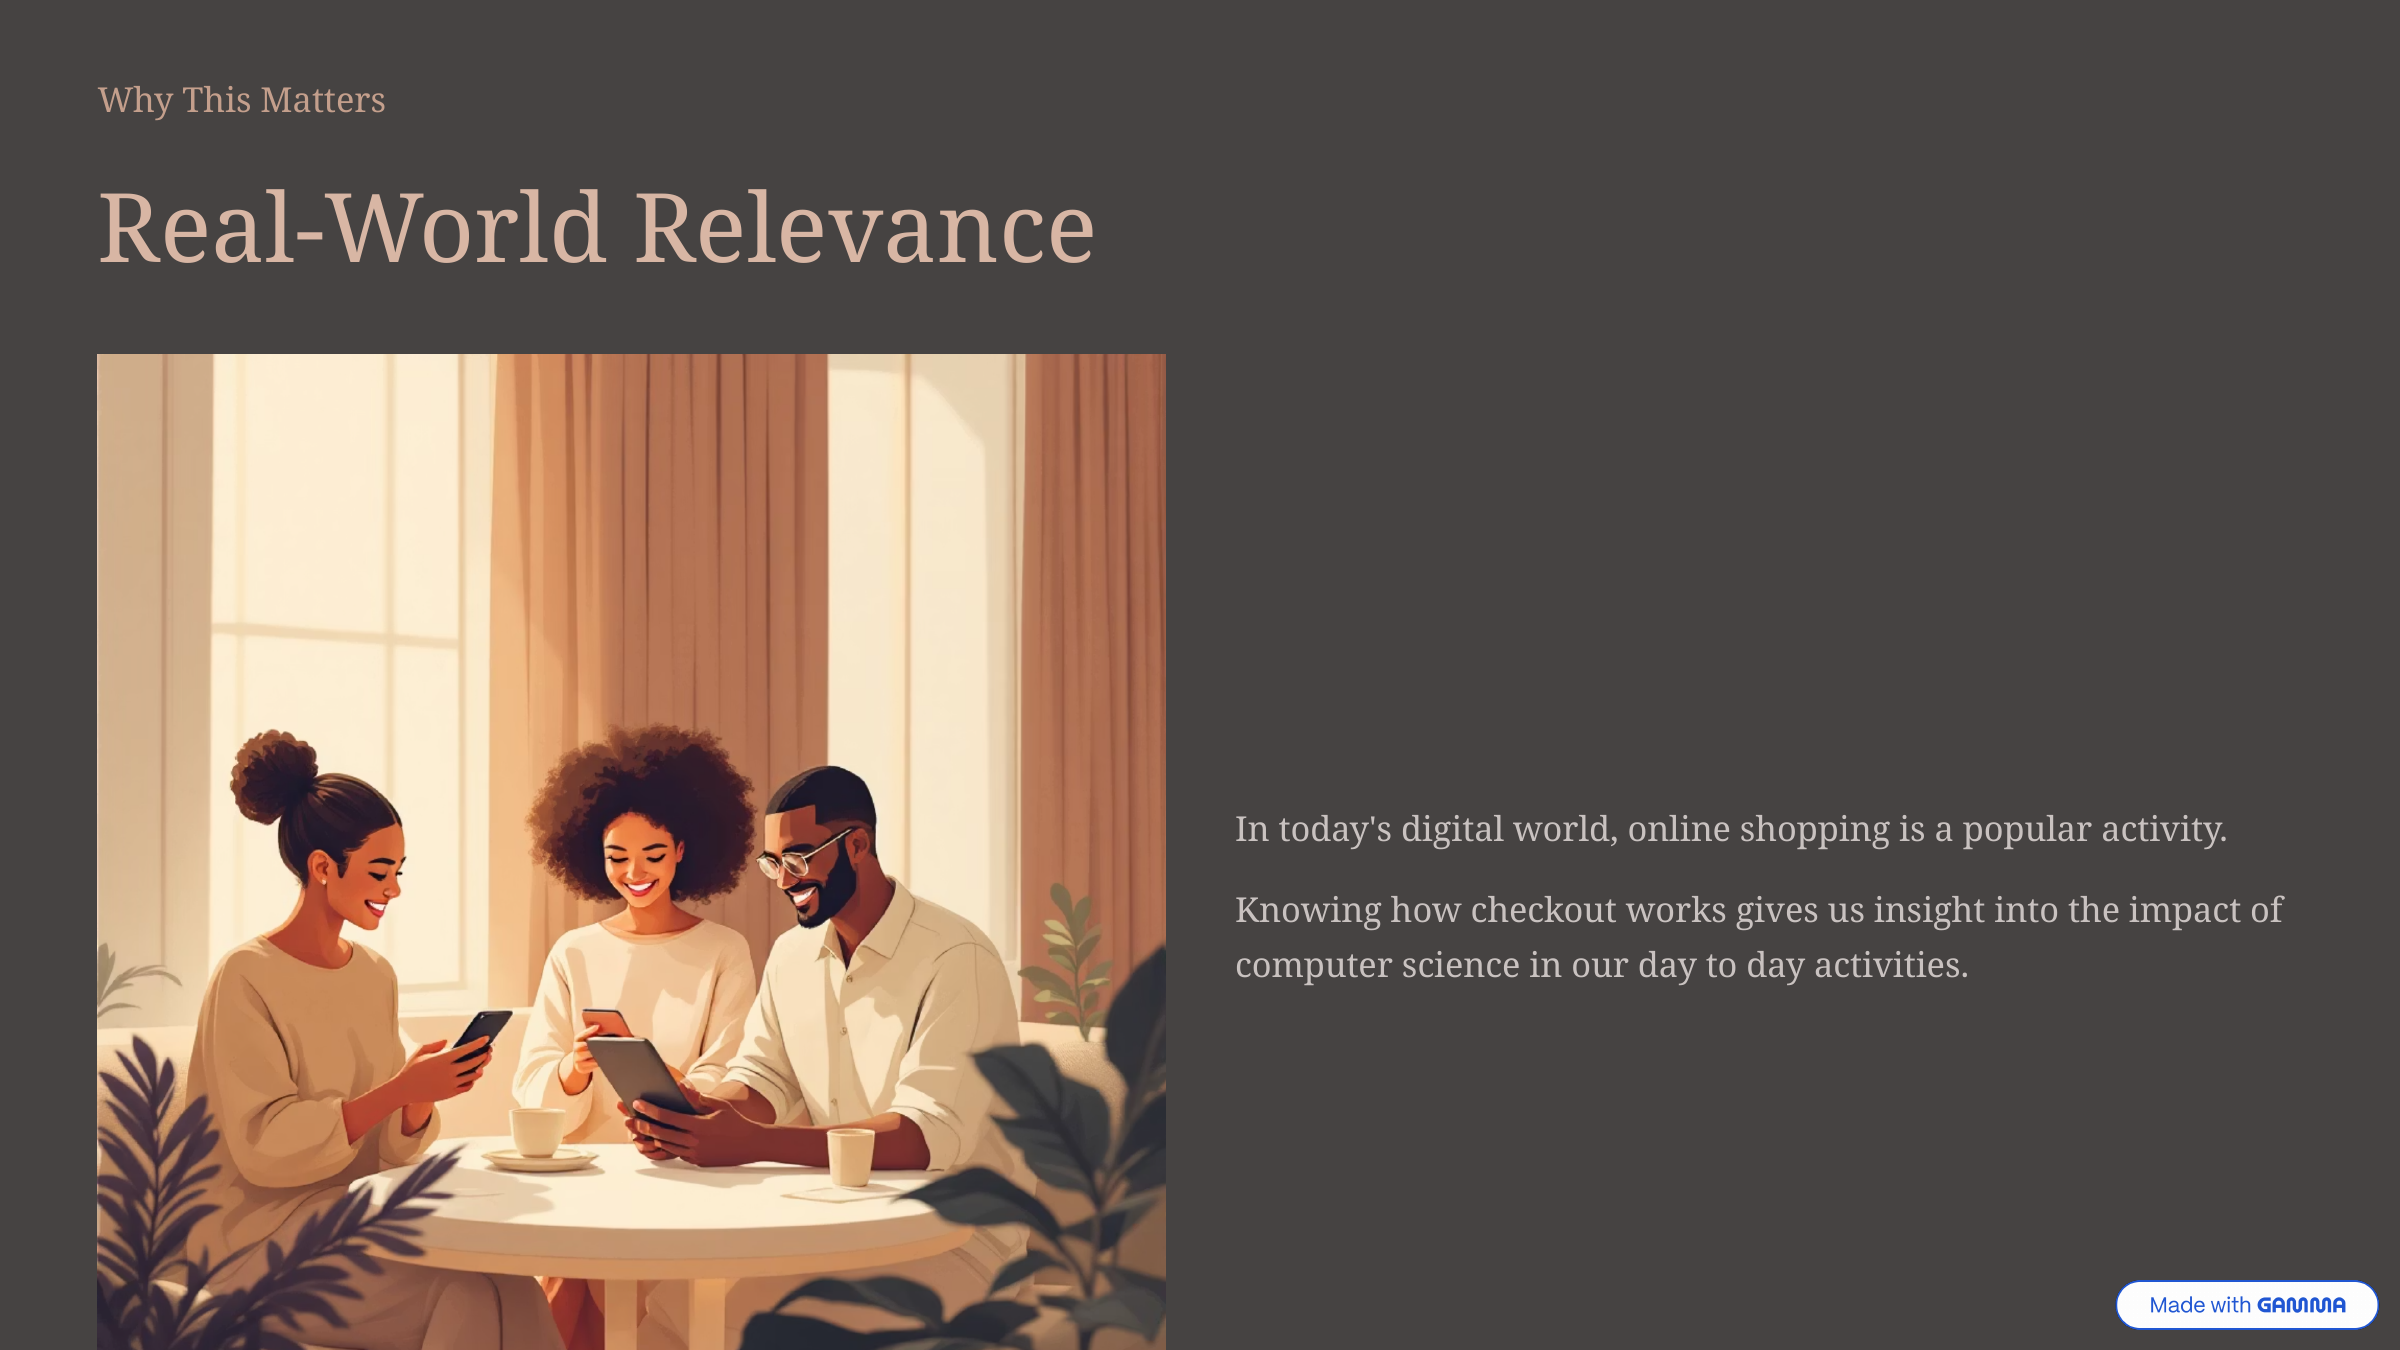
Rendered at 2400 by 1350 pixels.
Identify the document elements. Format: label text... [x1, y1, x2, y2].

text_box Why This Matters [97, 76, 446, 121]
picture [2106, 1271, 2389, 1339]
text_box Knowing how checkout works gives us insight into the impact of computer science in our day to day activities. [1235, 873, 2304, 986]
picture [97, 354, 1167, 1350]
text_box In today's digital world, online shopping is a popular activity. [1235, 793, 2304, 849]
text_box Real-World Relevance [97, 161, 1058, 282]
